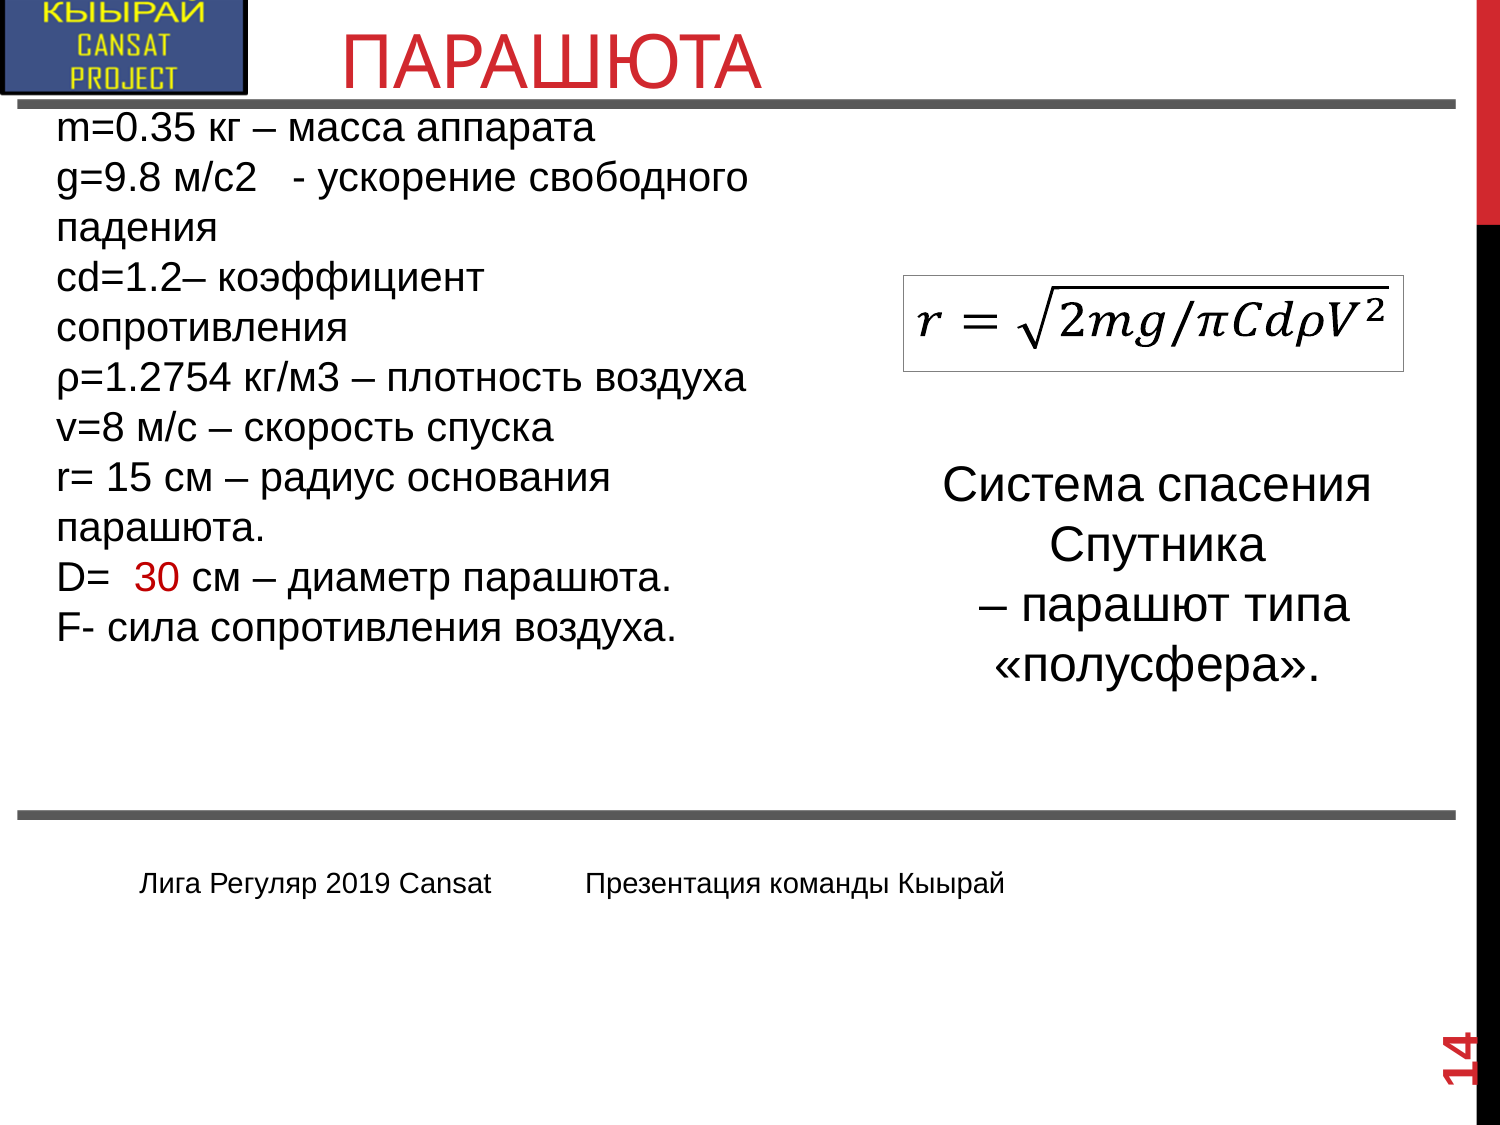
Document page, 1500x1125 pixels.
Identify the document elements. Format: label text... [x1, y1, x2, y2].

text_box m=0.35 кг – масса аппарата g=9.8 м/с2 - ускорение свободного падения cd=1.2– коэффициент сопротивления ρ=1.2754 кг/м3 – плотность воздуха v=8 м/с – скорость спуска r= 15 см – радиус основания парашюта. D= 30 см – диаметр парашюта. F- сила сопротивления воздуха. [41, 114, 792, 730]
picture [902, 274, 1405, 373]
slide_number 14 [1427, 887, 1488, 1104]
text_box Система спасения Спутника – парашют типа «полусфера». [856, 443, 1460, 699]
text_box Презентация команды Кыырай [570, 857, 1021, 908]
text_box Лига Регуляр 2019 Cansat [124, 857, 515, 908]
picture [17, 809, 1457, 821]
title Расчёт купола парашюта [324, 0, 1275, 93]
picture [0, 0, 1457, 113]
